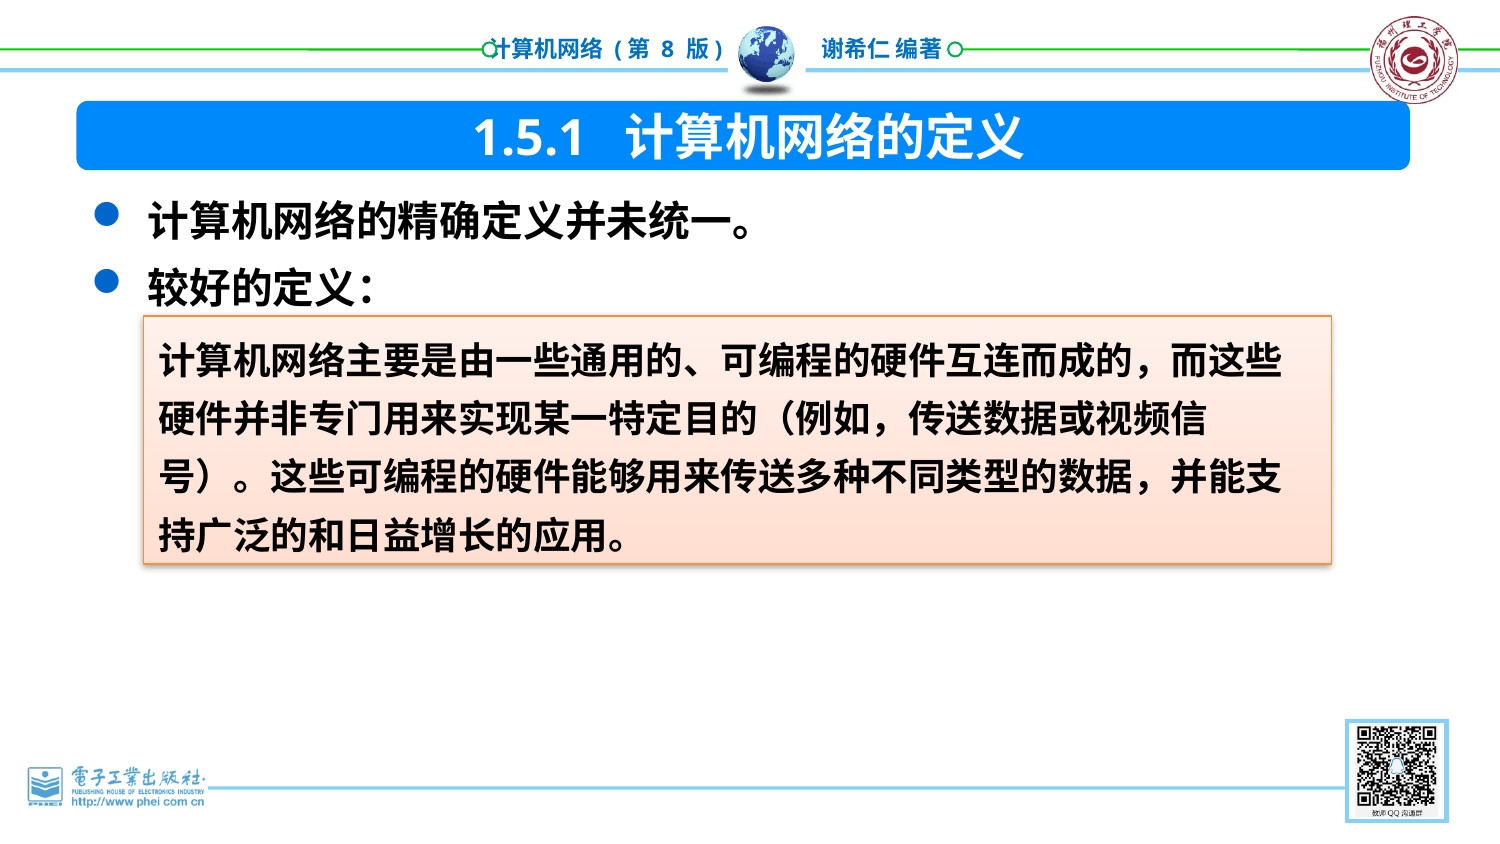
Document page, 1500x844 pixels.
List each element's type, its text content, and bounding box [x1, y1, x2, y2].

picture [1370, 16, 1458, 104]
list 计算机网络的精确定义并未统一。 较好的定义： [76, 170, 1410, 712]
list 1.5.1 计算机网络的定义 [204, 105, 1293, 166]
picture [23, 764, 208, 809]
picture [736, 24, 796, 100]
picture [1355, 724, 1438, 817]
text_box 计算机网络主要是由一些通用的、可编程的硬件互连而成的，而这些硬件并非专门用来实现某一特定目的（例如，传送数据或视频信号）。这些可编程的硬件能够用来传送多种不同类型的数据，并能支持广泛的和日益增长的应用。 [143, 315, 1332, 565]
